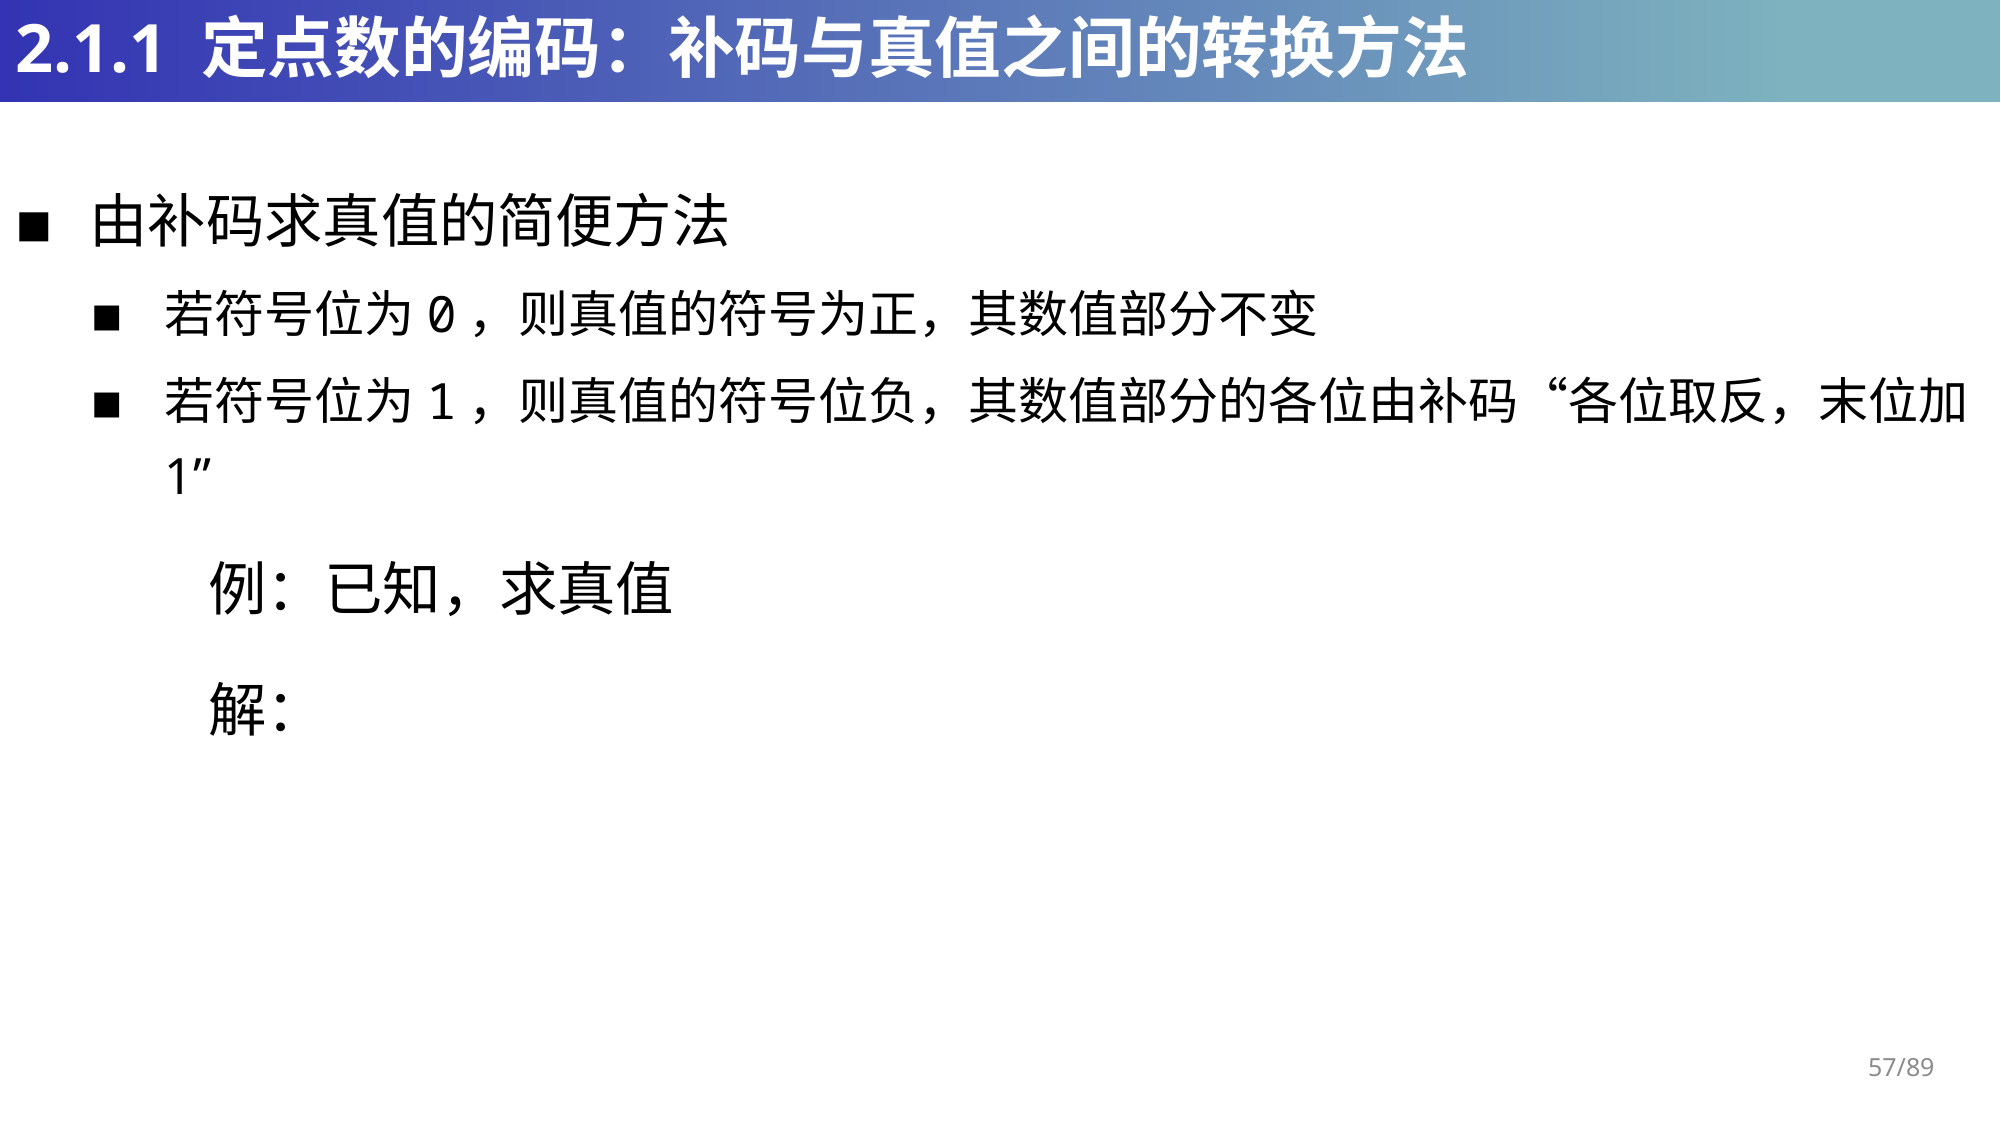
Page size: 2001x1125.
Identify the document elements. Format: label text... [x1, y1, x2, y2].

text_box 由补码求真值的简便方法 若符号位为0，则真值的符号为正，其数值部分不变 若符号位为1，则真值的符号位负，其数值部分的各位由补码“各位取反，末位加1” [0, 159, 2000, 512]
title 2.1.1 定点数的编码：补码与真值之间的转换方法 [0, 0, 2000, 102]
slide_number 57/89 [1499, 1038, 1950, 1099]
